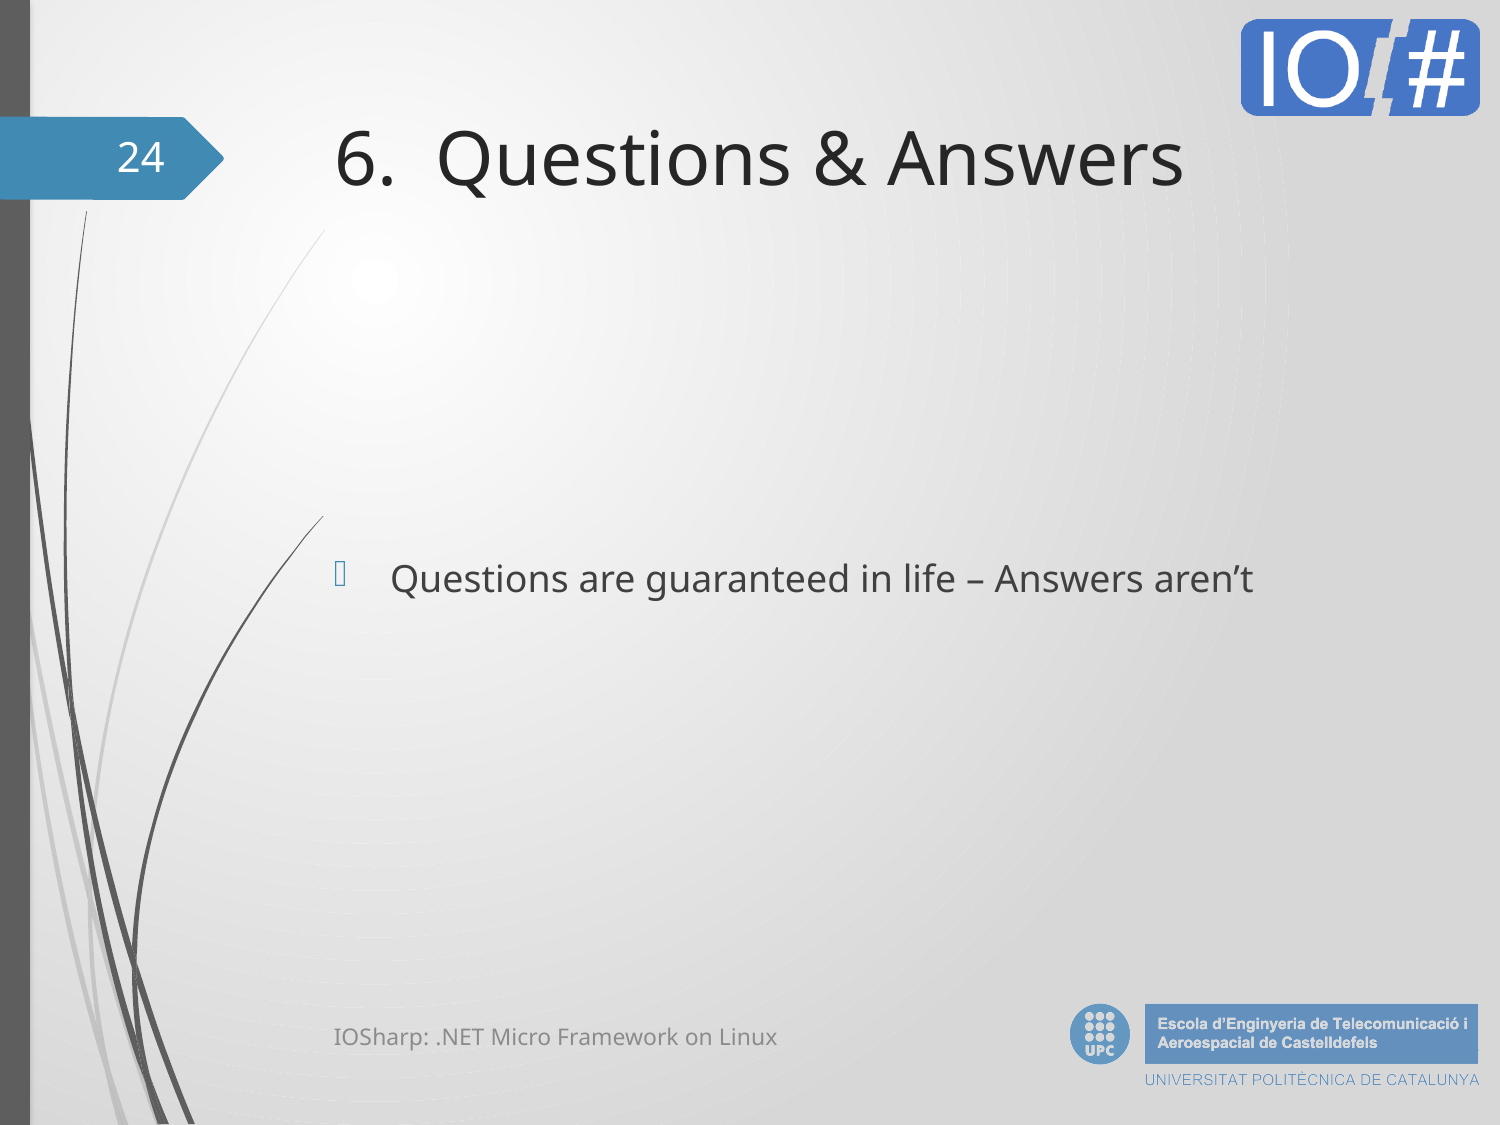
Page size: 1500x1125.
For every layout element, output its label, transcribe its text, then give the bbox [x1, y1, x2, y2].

list Questions are guaranteed in life – Answers aren’t [318, 350, 1400, 970]
picture [1039, 982, 1500, 1090]
title 6. Questions & Answers [319, 102, 1400, 313]
slide_number 24 [83, 129, 180, 190]
picture [1241, 19, 1480, 116]
footer IOSharp: .NET Micro Framework on Linux [318, 1006, 1257, 1067]
